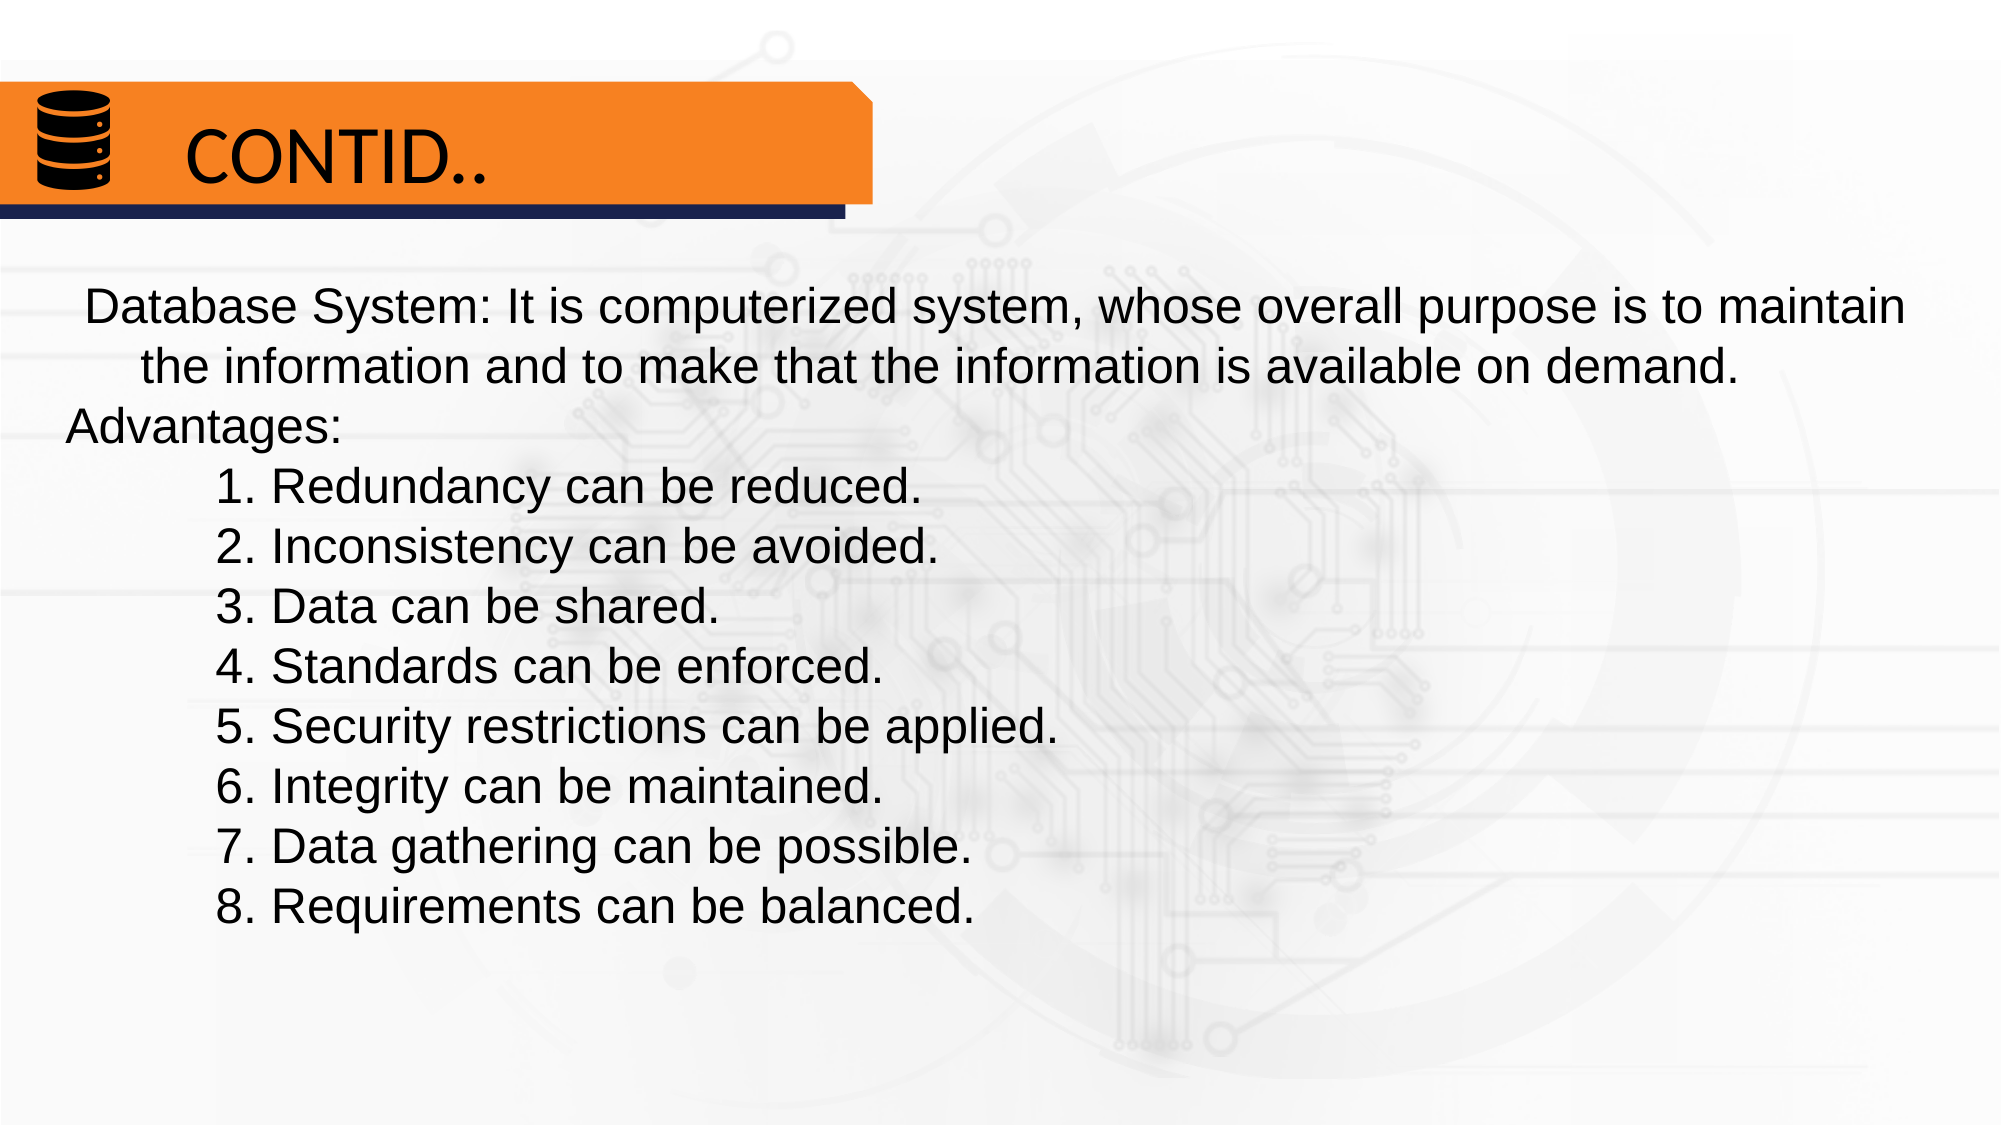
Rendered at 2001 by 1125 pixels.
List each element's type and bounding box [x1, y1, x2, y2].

picture [1, 60, 2000, 1125]
text_box [0, 29, 1999, 1125]
